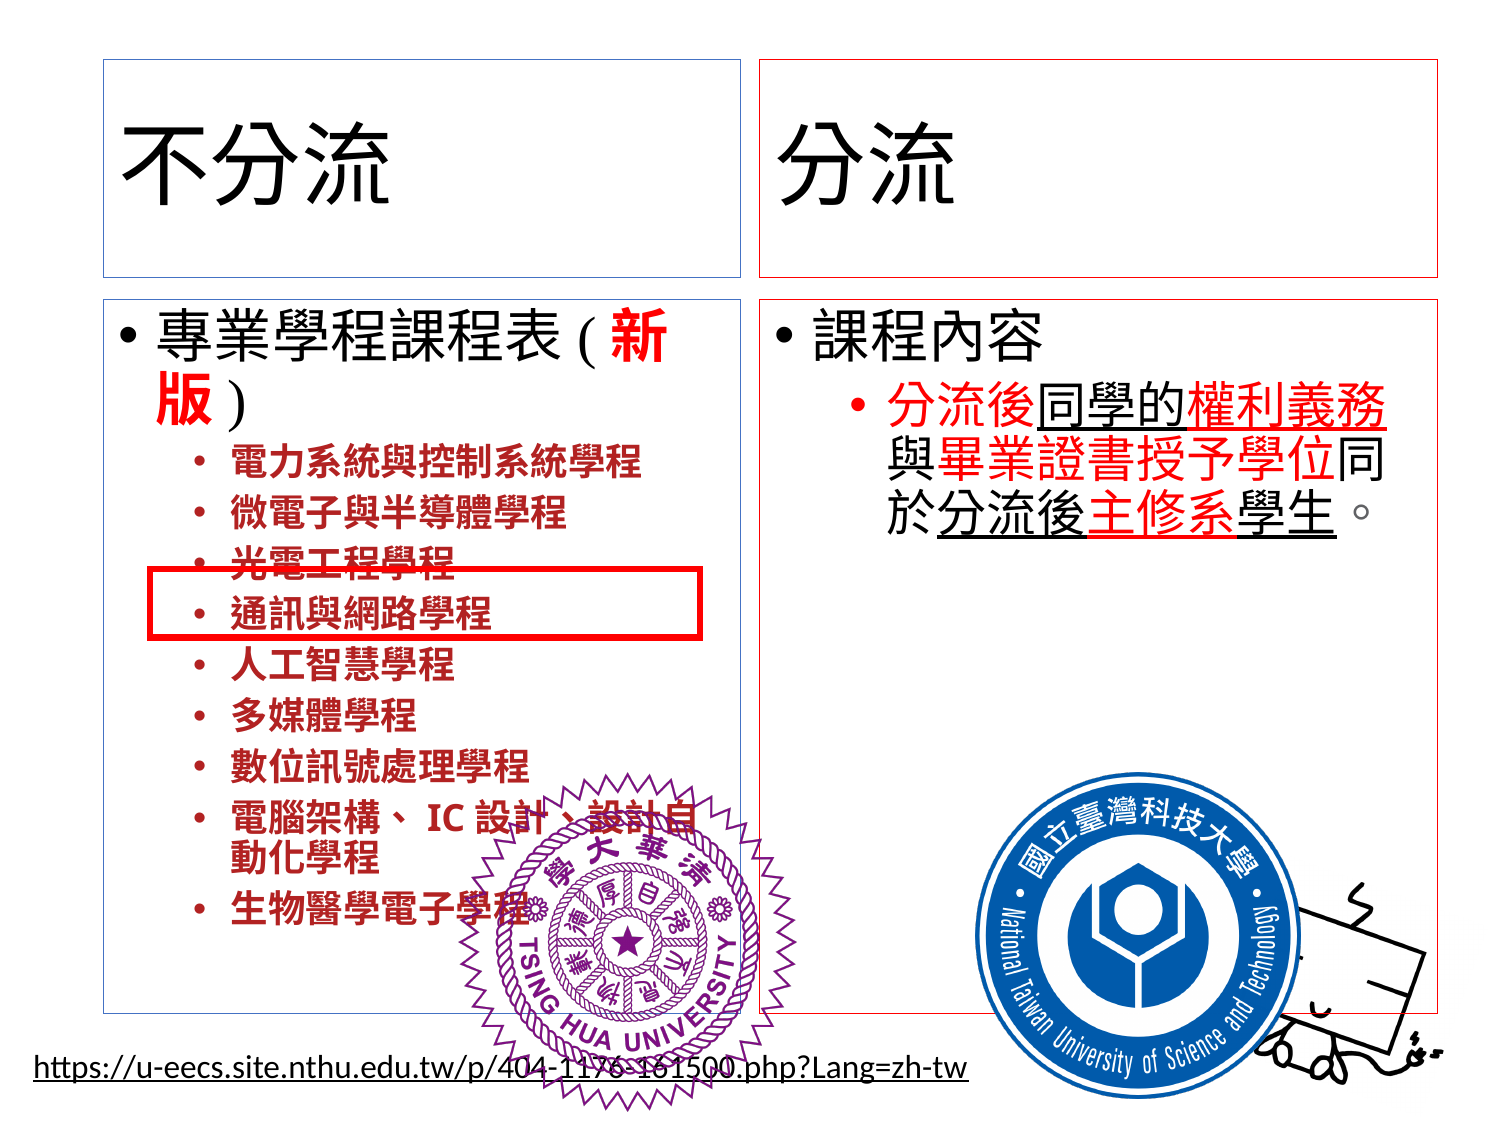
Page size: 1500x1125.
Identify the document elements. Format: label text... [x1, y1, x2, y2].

picture [974, 772, 1487, 1116]
text_box https://u-eecs.site.nthu.edu.tw/p/404-1176-161500.php?Lang=zh-tw [18, 1037, 458, 1093]
text_box https://u-eecs.site.nthu.edu.tw/p/404-1176-161500.php?Lang=zh-tw [797, 1037, 974, 1093]
title 不分流 [103, 59, 741, 278]
list 專業學程課程表(新版) 電力系統與控制系統學程 微電子與半導體學程 光電工程學程 通訊與網路學程 人工智慧學程 多媒體學程 數位訊號處理學程 電腦架構、IC設計、設計自動化學程 生物醫學電子學程 [103, 299, 741, 1014]
picture [458, 772, 797, 1112]
list 課程內容 分流後同學的權利義務與畢業證書授予學位同於分流後主修系學生。 [759, 299, 1438, 1014]
text_box 分流 [759, 59, 1438, 278]
text_box [149, 568, 701, 638]
